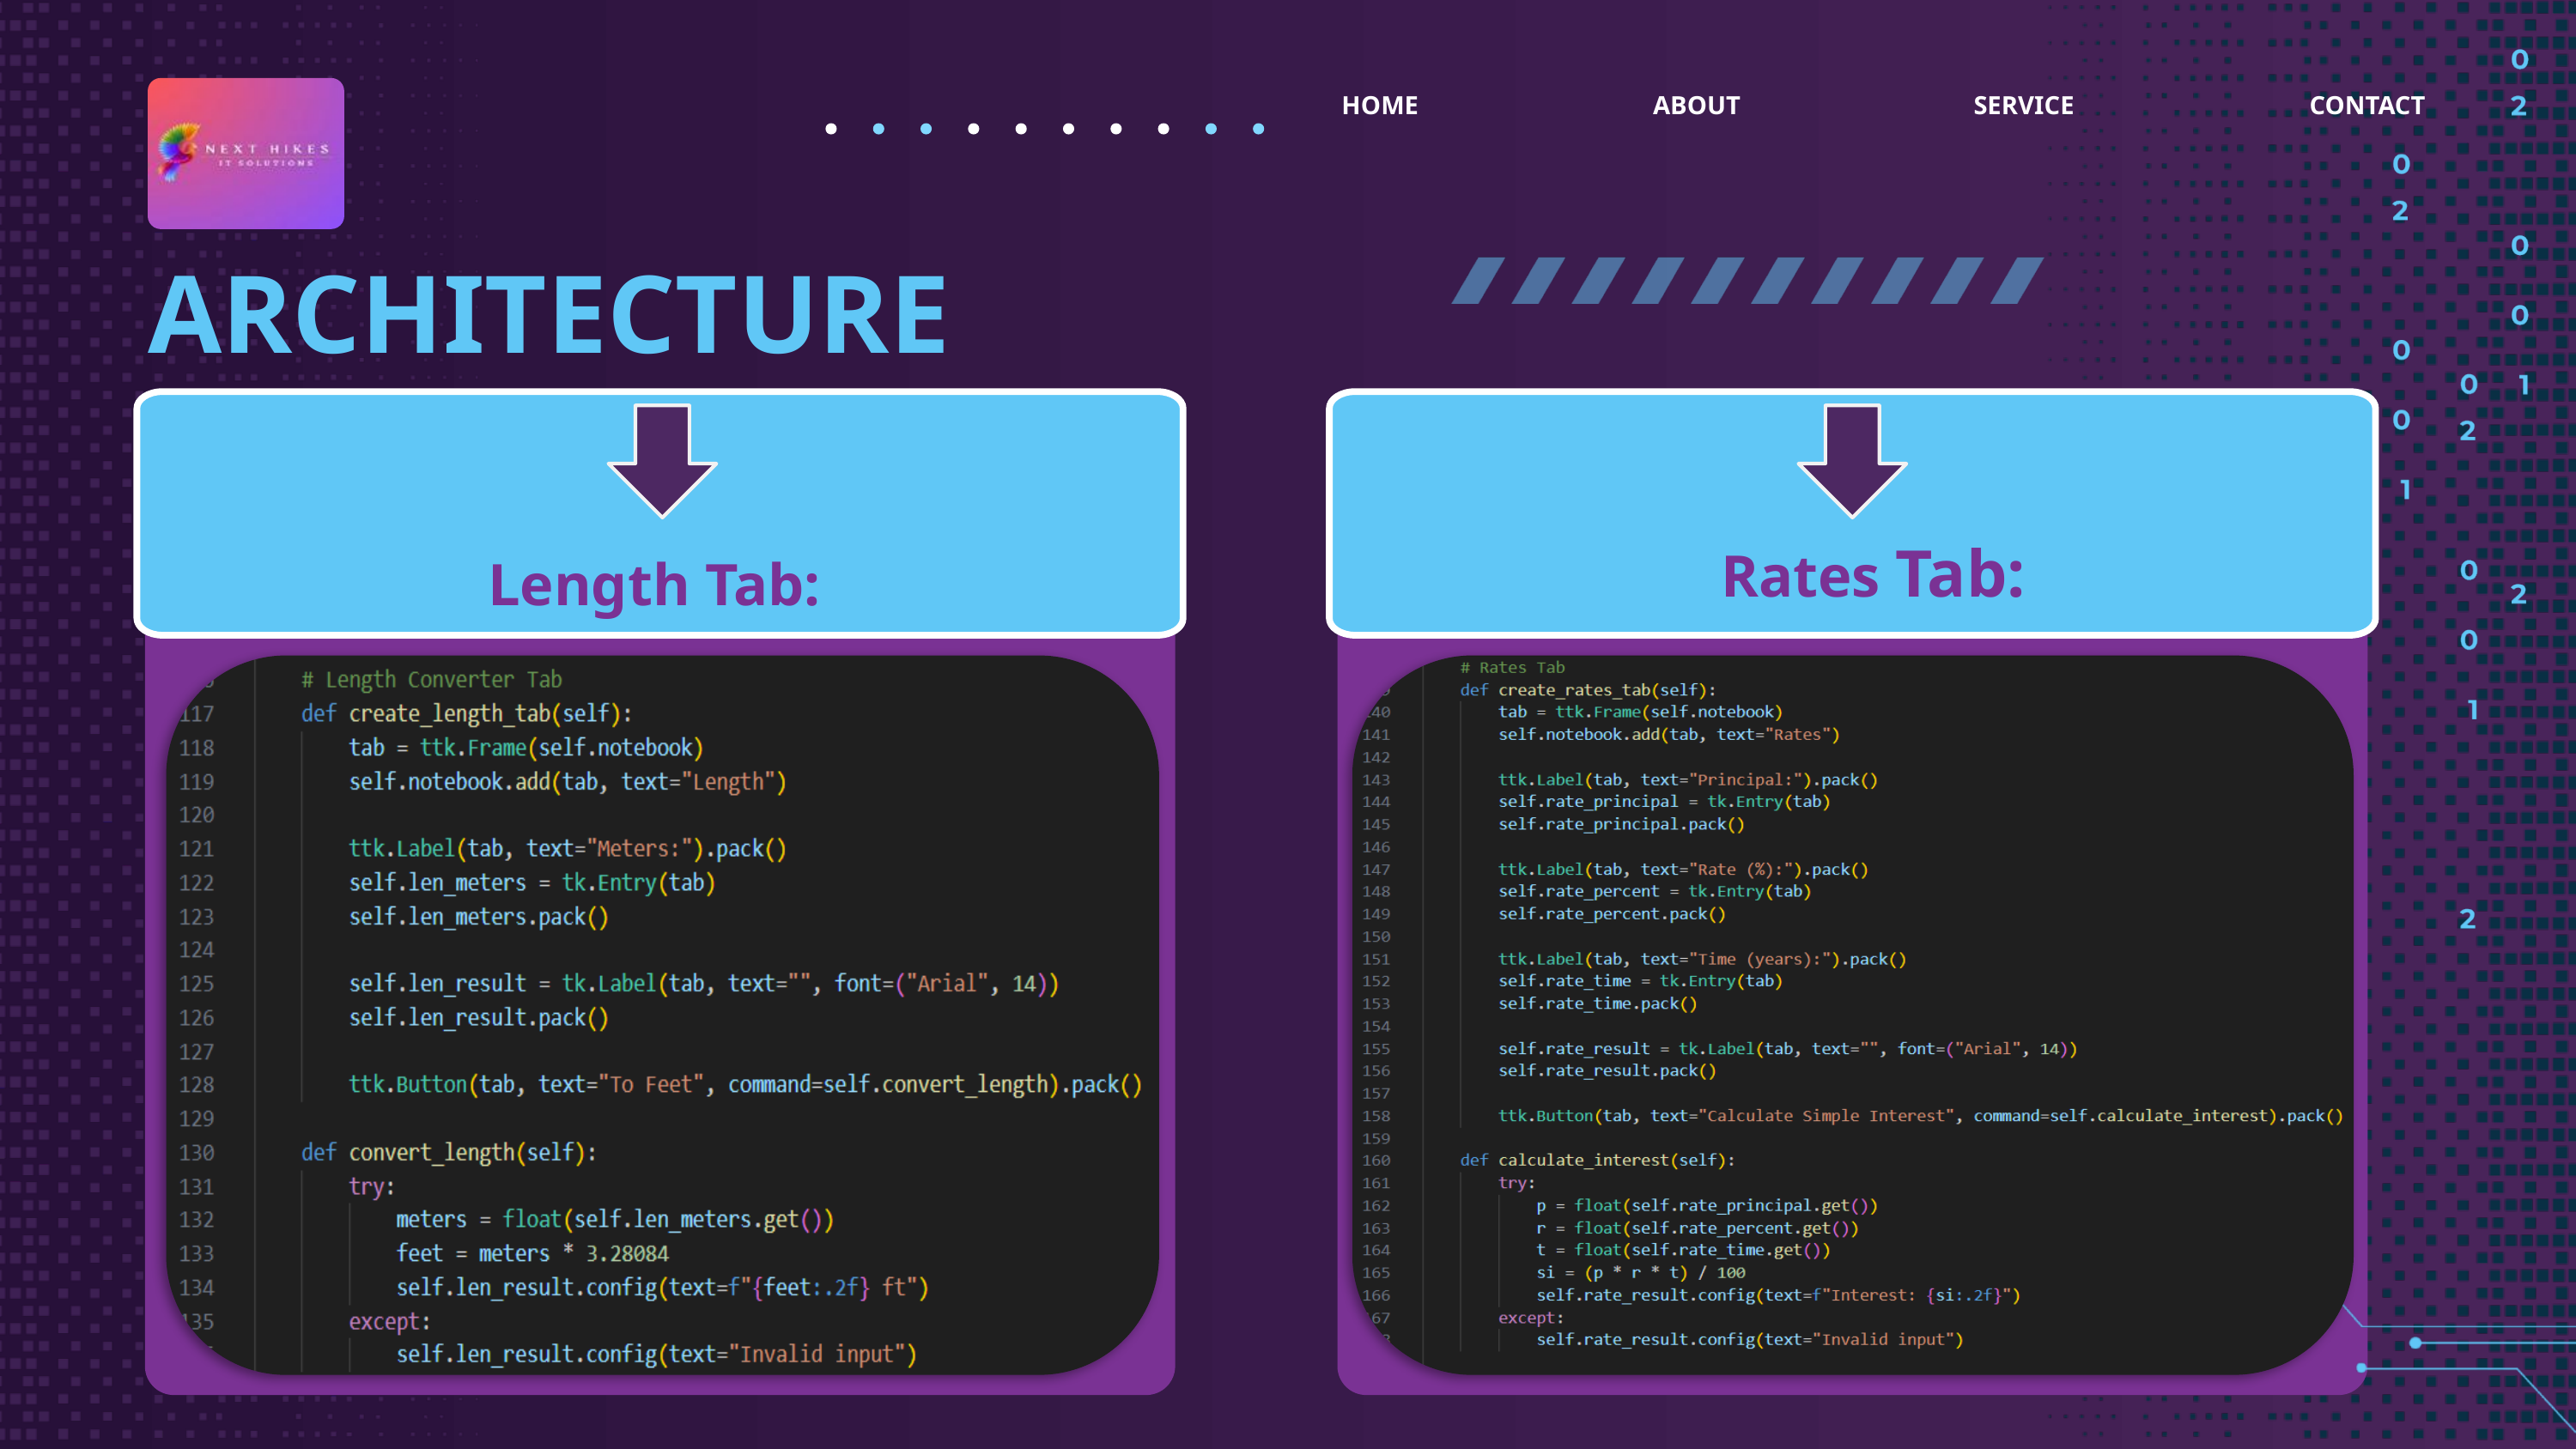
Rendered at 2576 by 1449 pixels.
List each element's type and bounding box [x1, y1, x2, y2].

picture [0, 0, 2576, 1446]
text_box [137, 324, 1184, 636]
text_box [825, 123, 1265, 135]
text_box [144, 642, 1176, 1396]
text_box [1328, 324, 2376, 636]
text_box [1337, 642, 2368, 1396]
